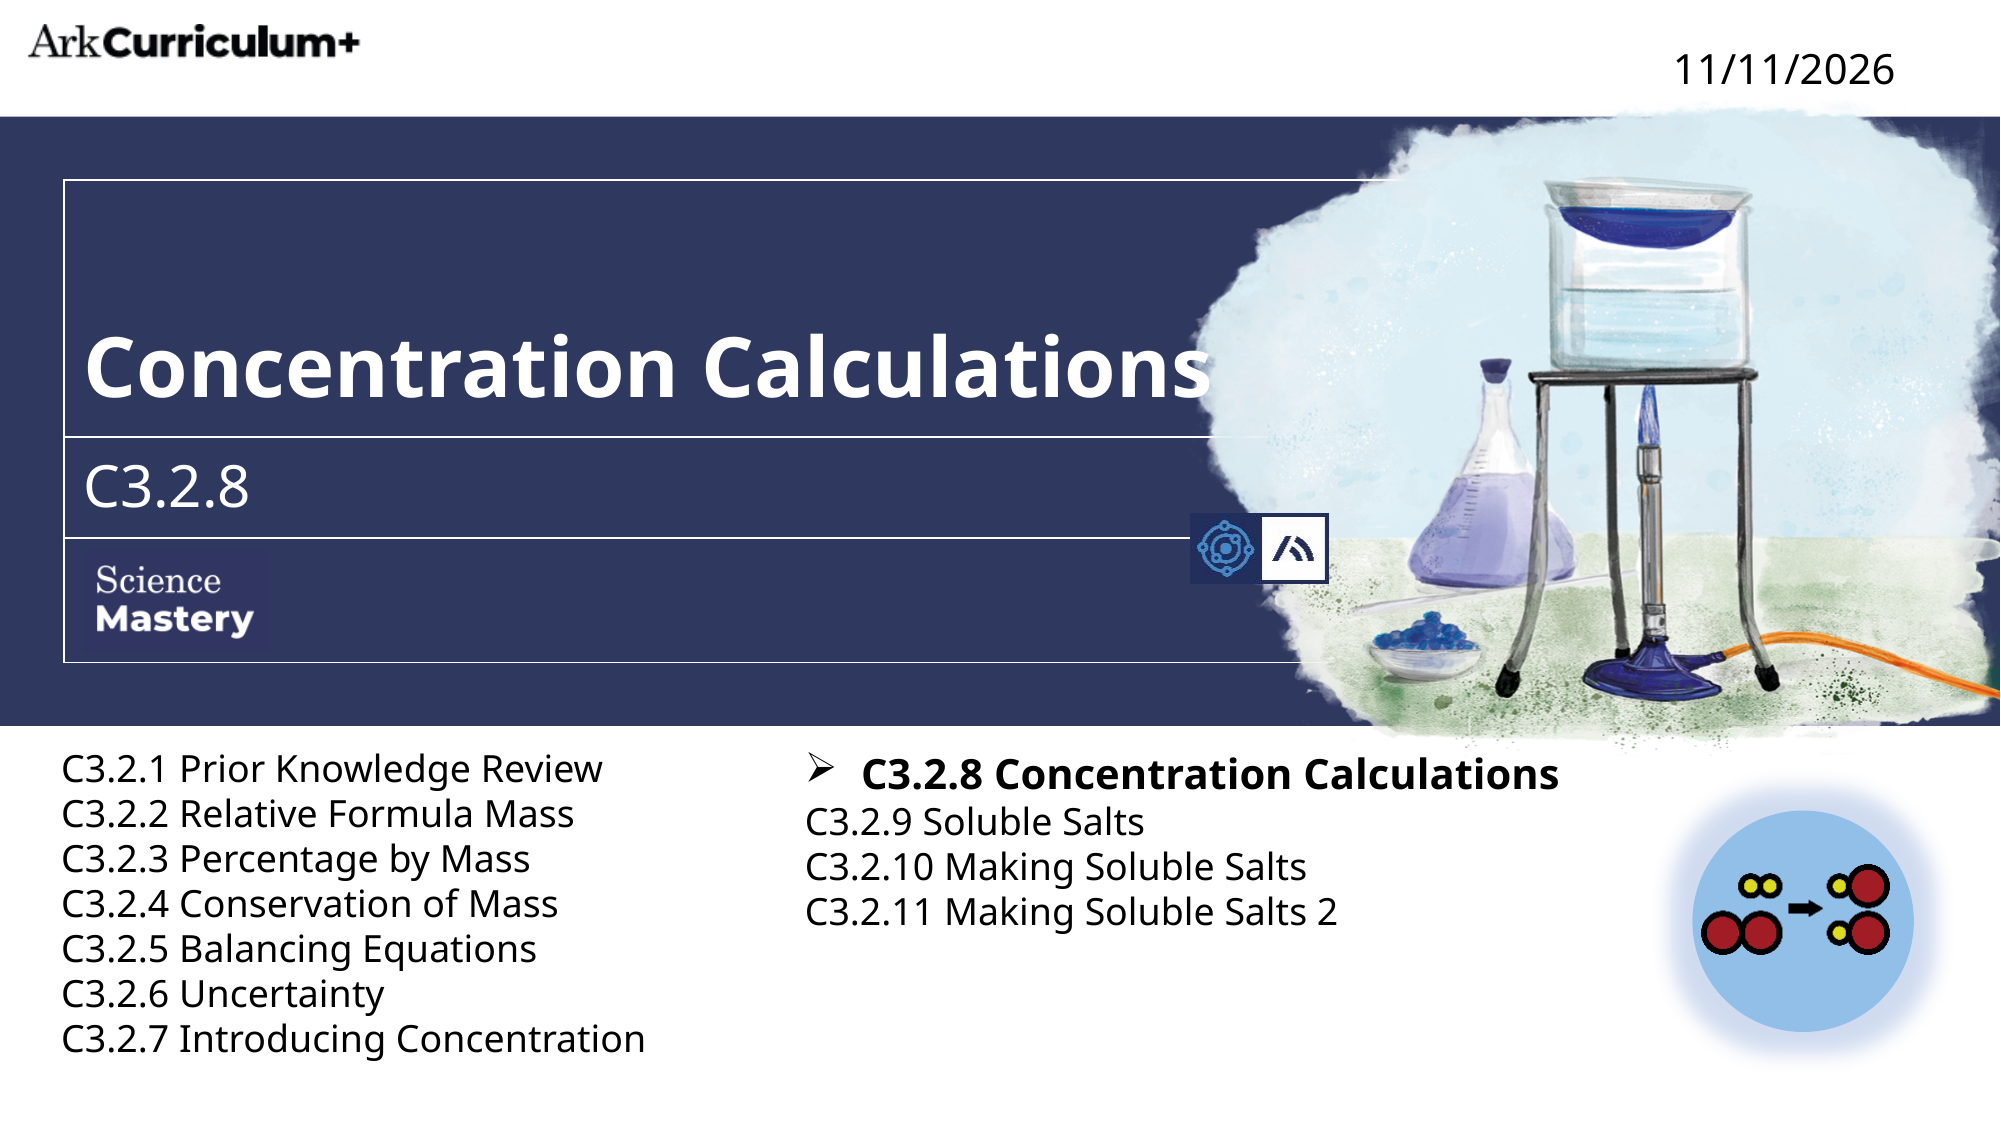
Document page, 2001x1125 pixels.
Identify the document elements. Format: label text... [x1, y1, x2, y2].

text_box 17/04/2024 [1658, 35, 1911, 82]
text_box C3.2.8 Concentration Calculations C3.2.9 Soluble Salts C3.2.10 Making Soluble Salts C3.2.11 Making Soluble Salts 2 [790, 740, 1630, 986]
list Concentration Calculations [83, 344, 1160, 416]
picture [1701, 864, 1890, 955]
text_box C3.2.1 Prior Knowledge Review C3.2.2 Relative Formula Mass C3.2.3 Percentage by Mass C3.2.4 Conservation of Mass C3.2.5 Balancing Equations C3.2.6 Uncertainty C3.2.7 Introducing Concentration [46, 737, 886, 1113]
picture [83, 550, 270, 653]
title C3.2.8 [83, 444, 1160, 527]
picture [1160, 82, 2000, 756]
